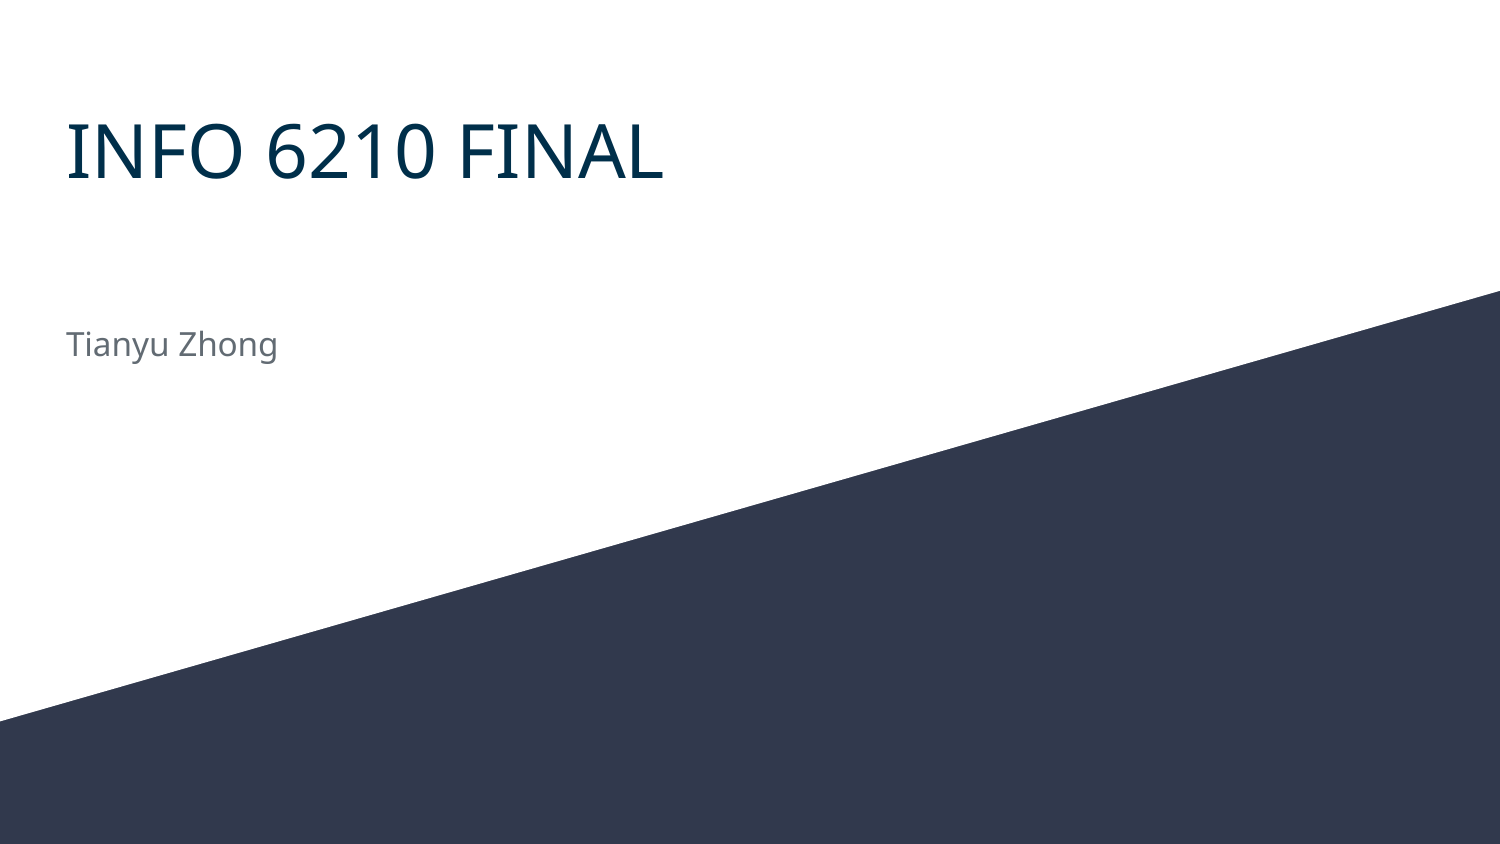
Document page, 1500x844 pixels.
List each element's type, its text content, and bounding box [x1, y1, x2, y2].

title INFO 6210 FINAL [51, 88, 1449, 299]
subtitle Tianyu Zhong [51, 308, 748, 430]
